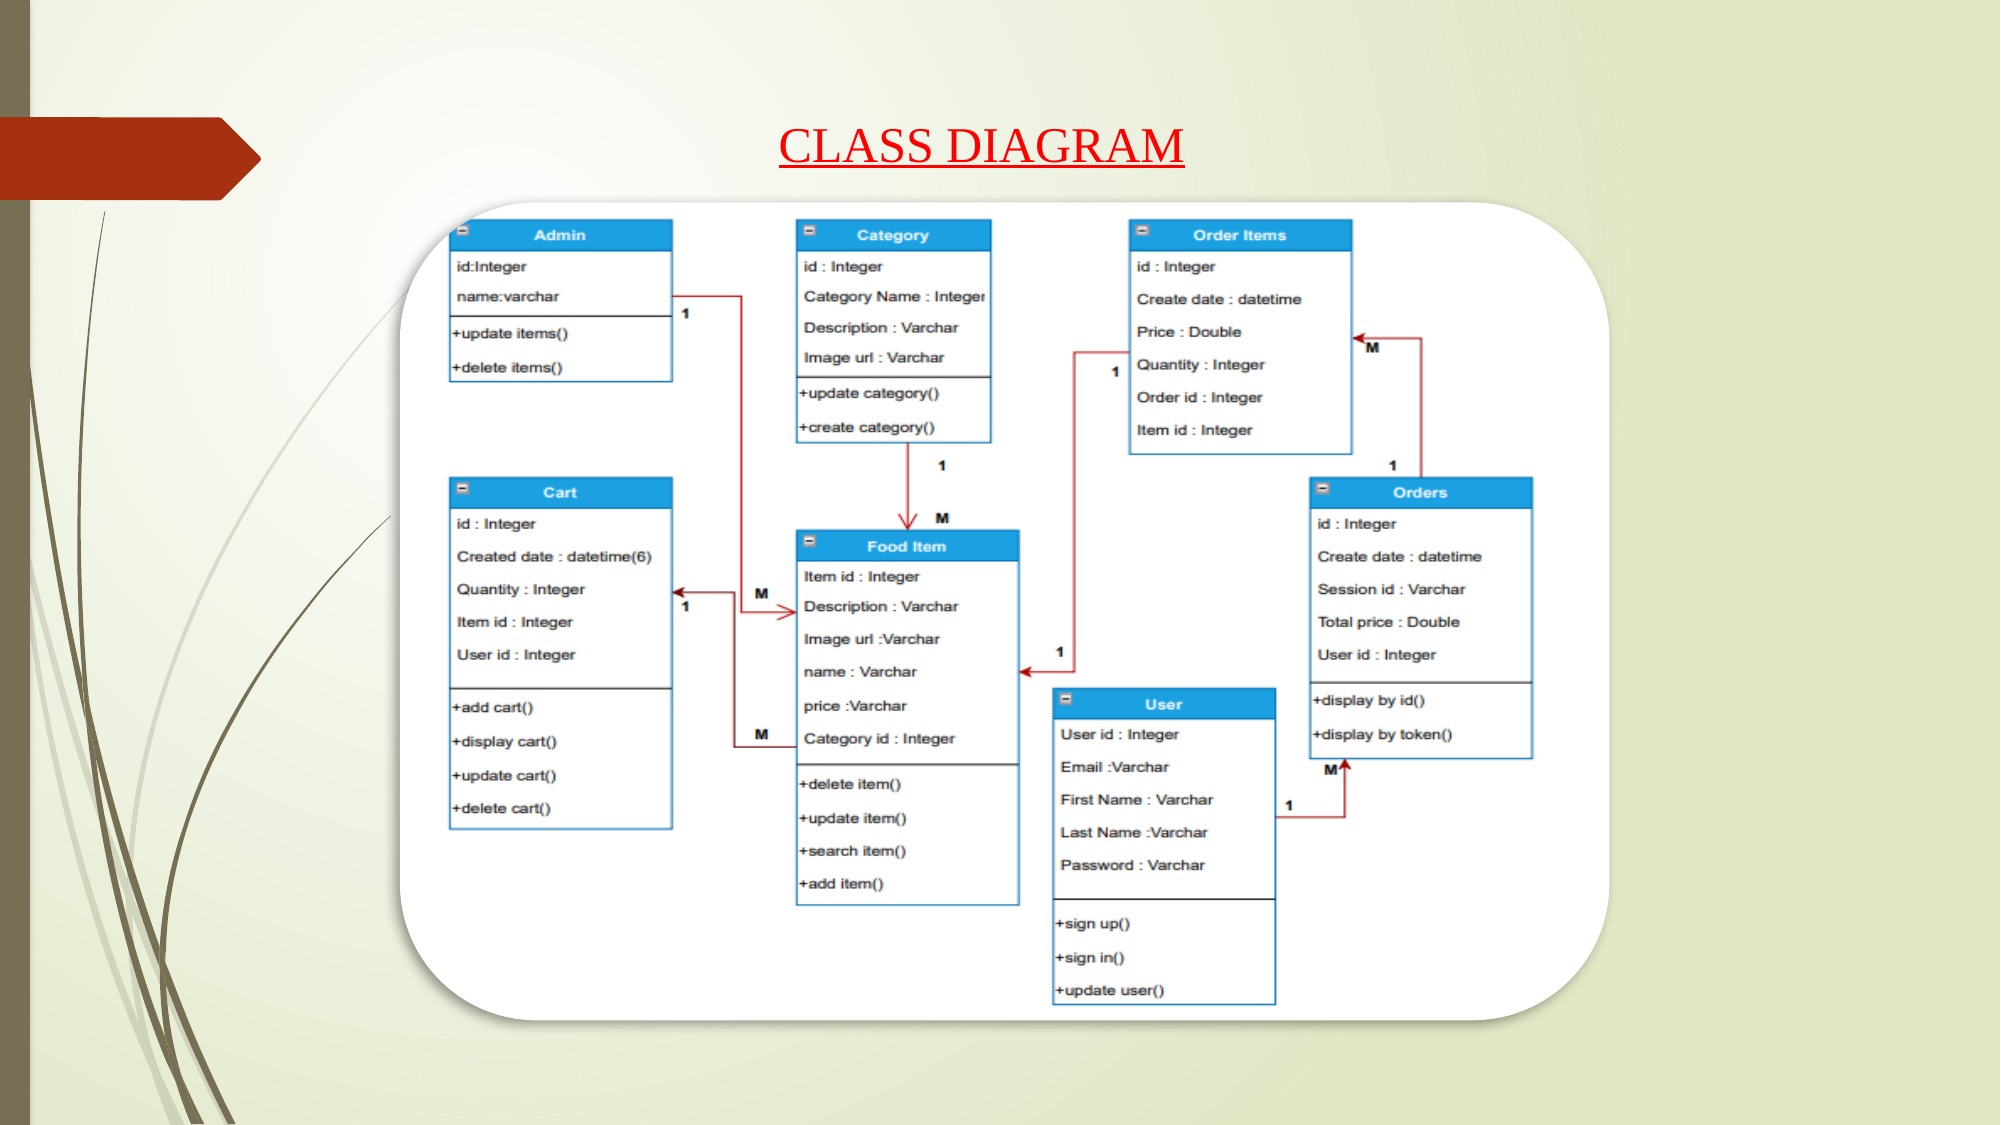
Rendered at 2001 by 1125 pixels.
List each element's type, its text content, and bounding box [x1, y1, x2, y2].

picture [399, 202, 1610, 1021]
text_box CLASS DIAGRAM [763, 104, 1200, 180]
